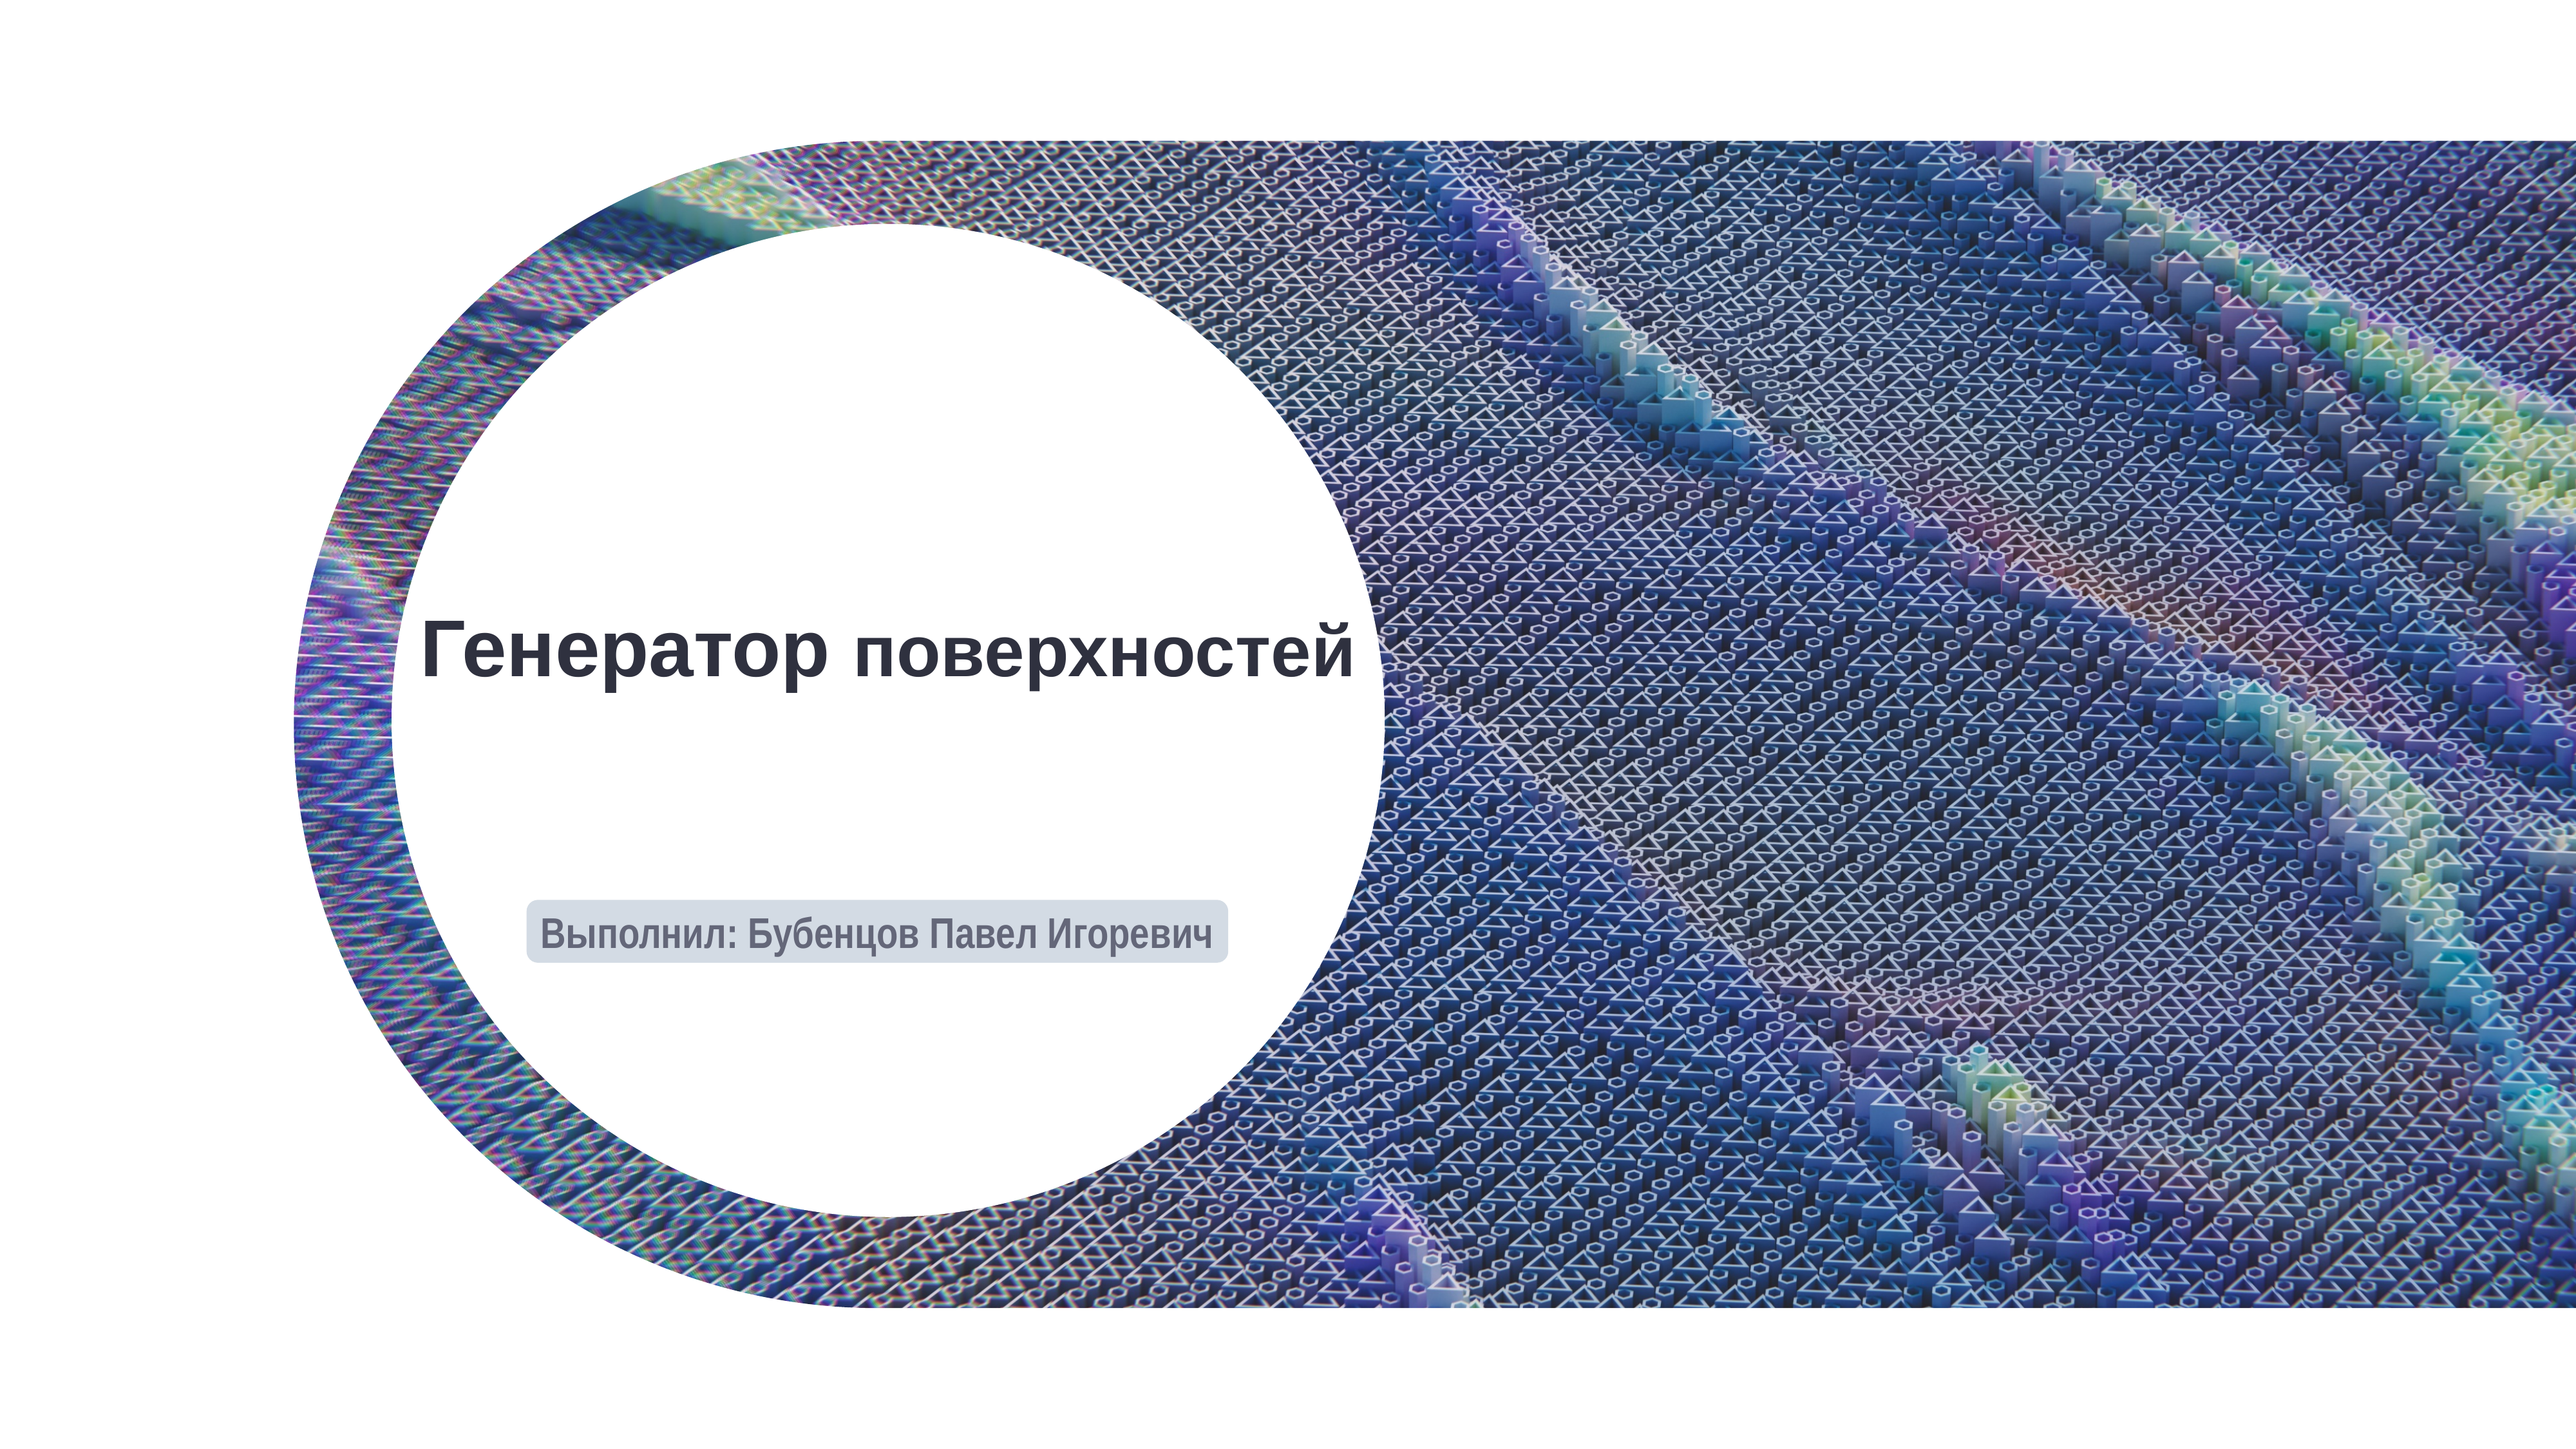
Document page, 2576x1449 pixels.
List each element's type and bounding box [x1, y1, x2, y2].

picture [293, 140, 2576, 1309]
